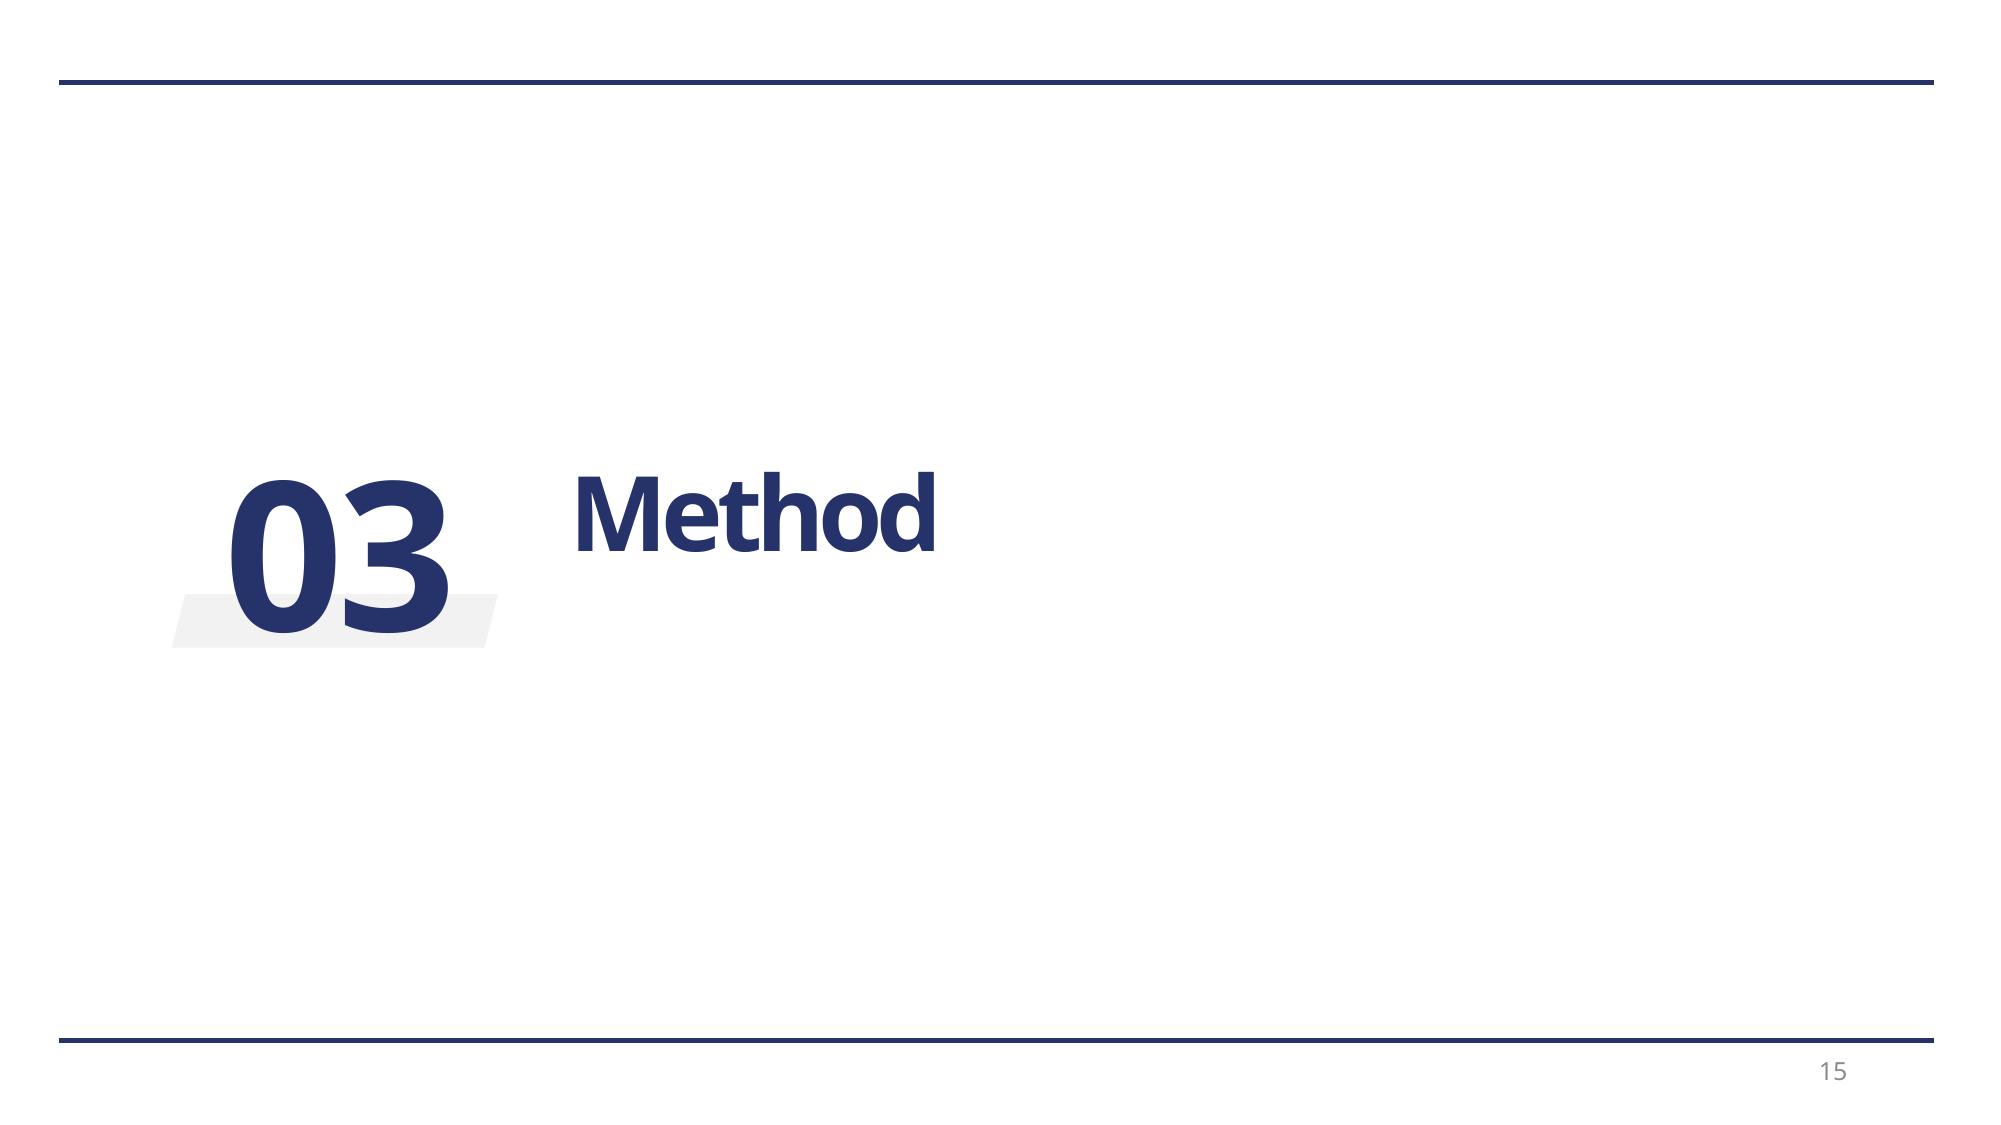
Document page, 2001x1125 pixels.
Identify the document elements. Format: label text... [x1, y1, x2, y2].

title Method [554, 422, 1760, 582]
slide_number 15 [1412, 1042, 1863, 1103]
list 03 [173, 443, 509, 661]
